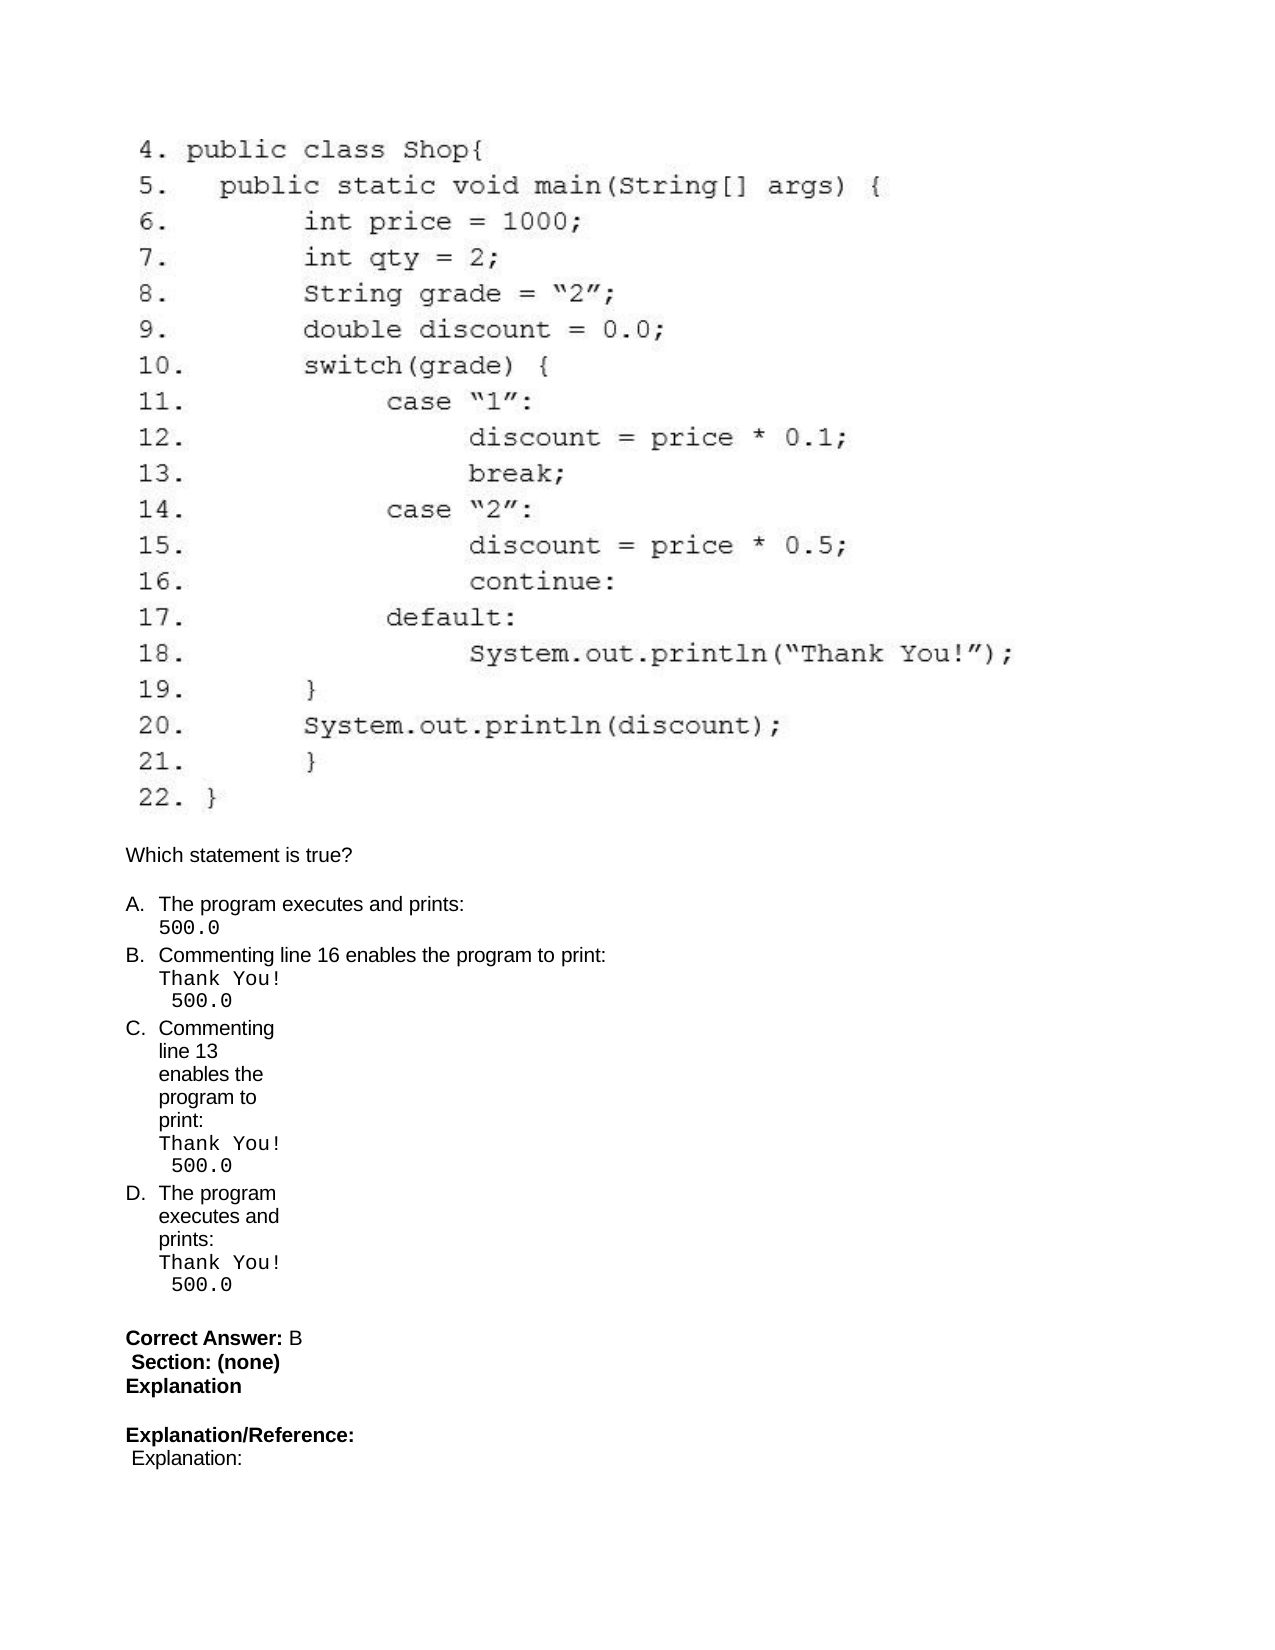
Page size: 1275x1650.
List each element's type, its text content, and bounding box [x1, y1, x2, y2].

text_box Which statement is true? The program executes and prints: 500.0 Commenting line 16 enables the program to print: Thank You! 500.0 Commenting line 13 enables the program to print: Thank You! 500.0 The program executes and prints: Thank You! 500.0 Correct Answer: B Section: (none) Explanation Explanation/Reference: Explanation: [123, 839, 617, 1470]
text_box [139, 139, 1015, 815]
